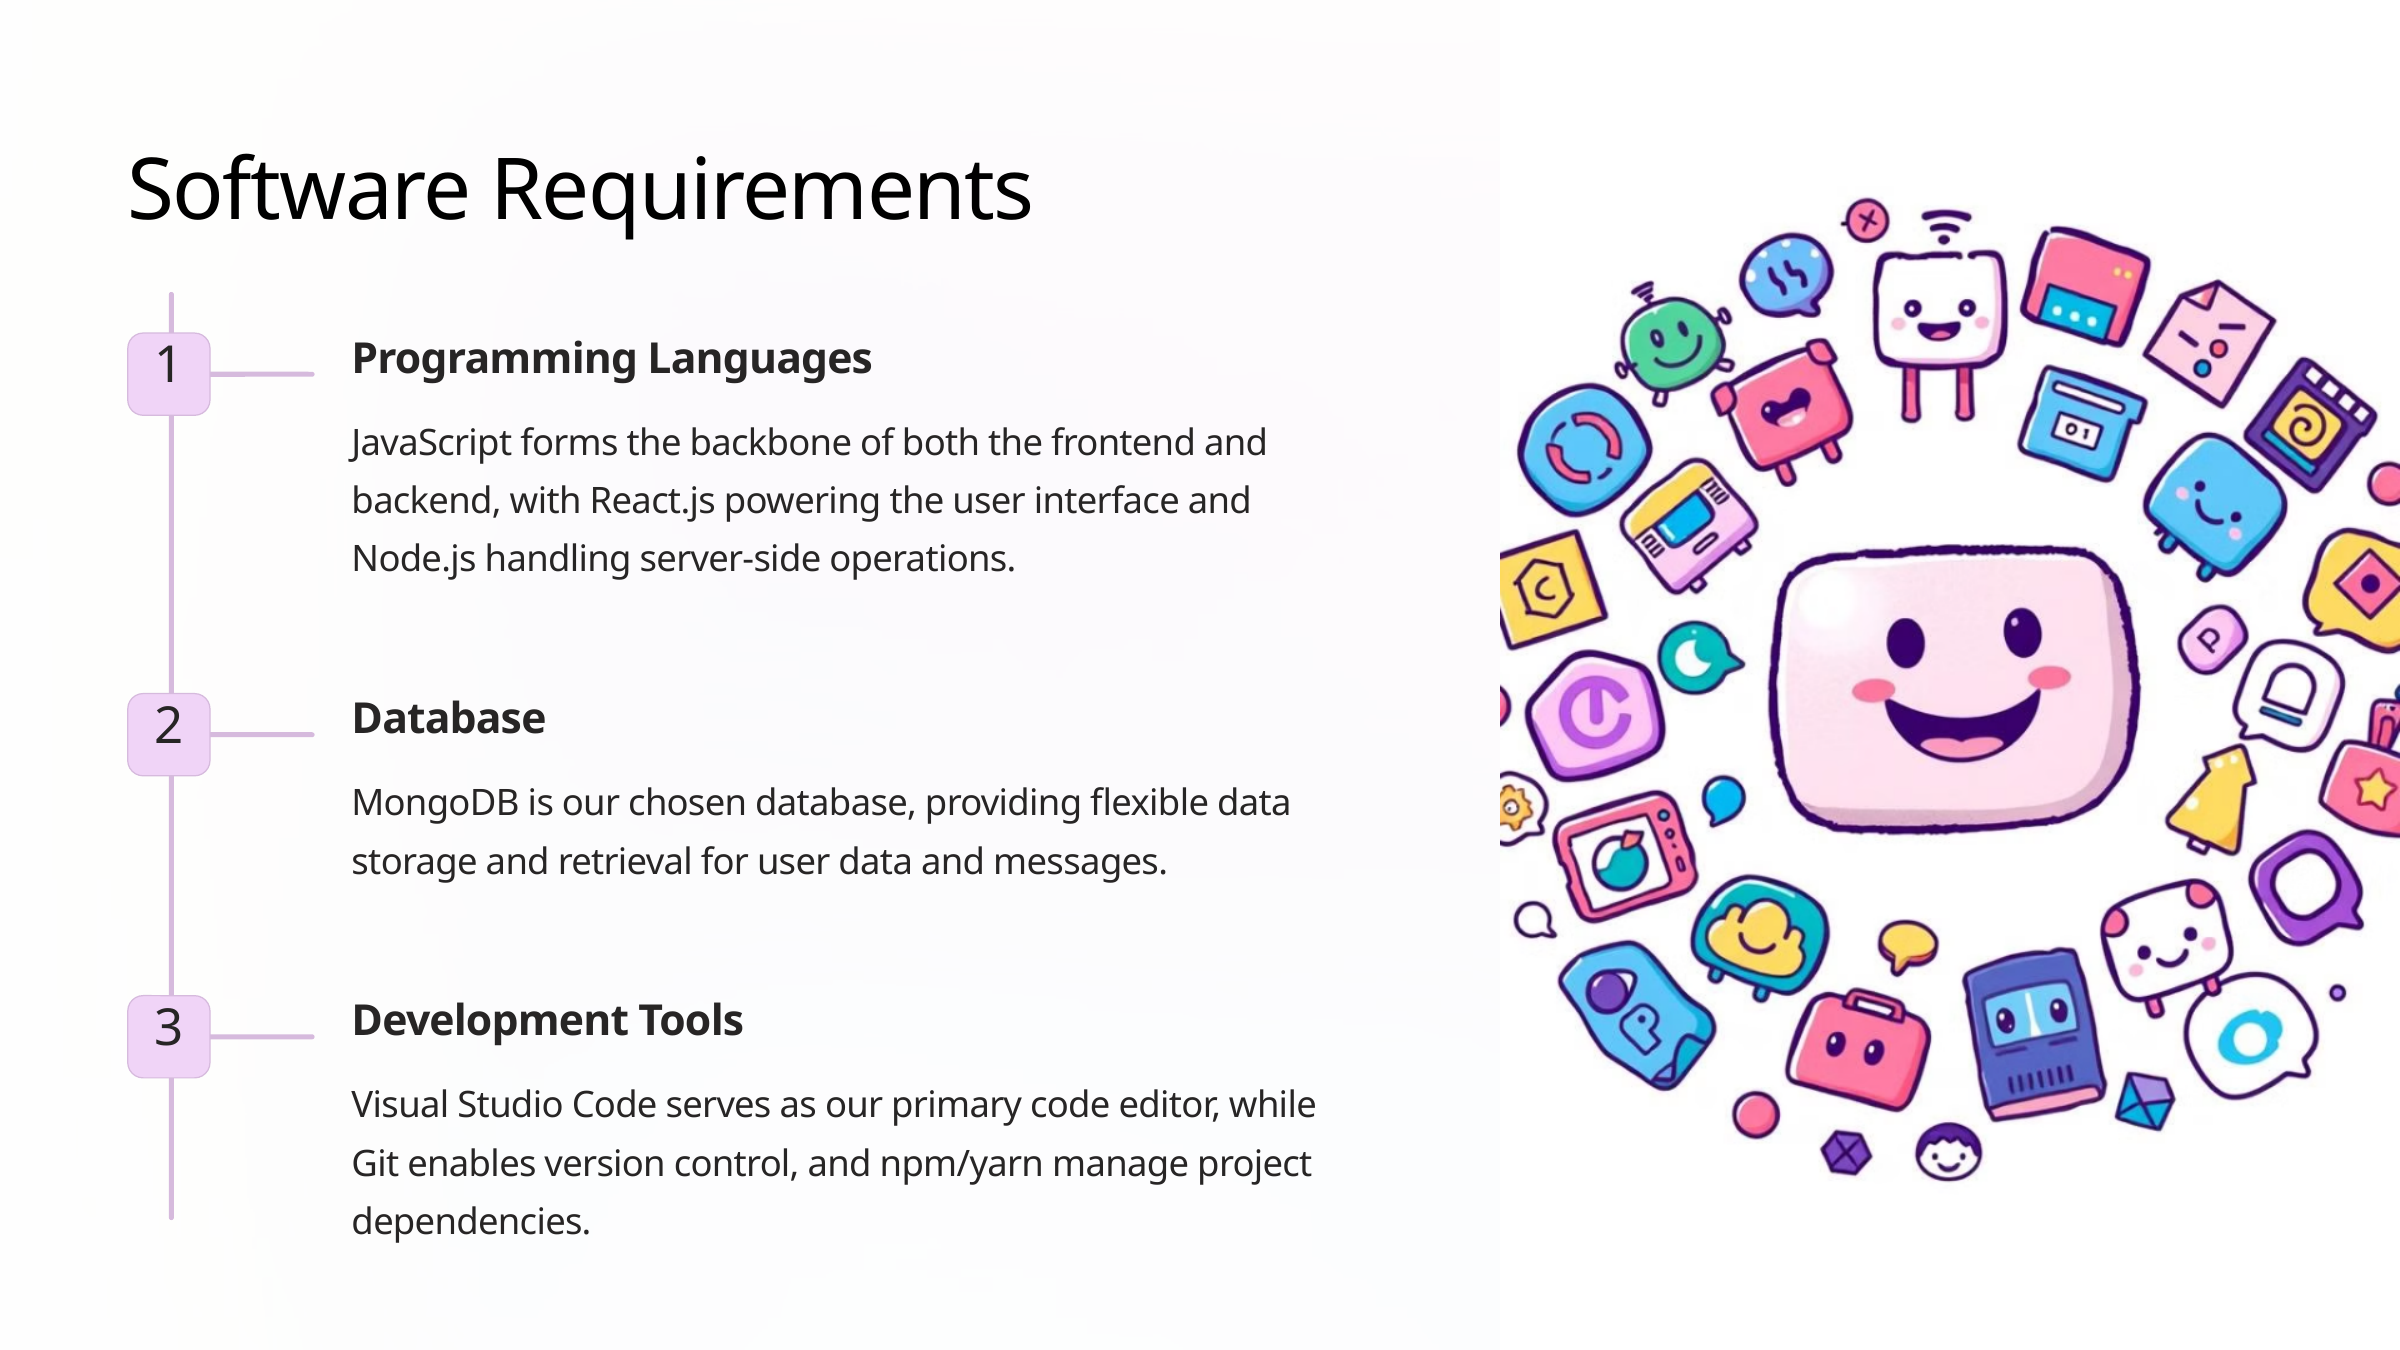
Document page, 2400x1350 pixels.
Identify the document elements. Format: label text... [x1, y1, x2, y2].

text_box [168, 291, 174, 333]
text_box Programming Languages [351, 328, 822, 383]
text_box MongoDB is our chosen database, providing flexible data storage and retrieval for user data and messages. [351, 764, 1373, 882]
text_box [211, 371, 315, 377]
text_box [211, 1034, 315, 1040]
text_box 3 [143, 1004, 195, 1069]
text_box [127, 333, 211, 416]
text_box [168, 1078, 174, 1221]
text_box [127, 995, 211, 1078]
text_box [168, 776, 174, 995]
text_box [211, 732, 315, 738]
picture [1499, 0, 2400, 1350]
text_box [127, 693, 211, 776]
text_box Software Requirements [127, 129, 1005, 238]
text_box Database [351, 688, 782, 743]
text_box 1 [143, 341, 195, 407]
text_box 2 [143, 702, 195, 767]
text_box [168, 416, 174, 693]
text_box JavaScript forms the backbone of both the frontend and backend, with React.js powering the user interface and Node.js handling server-side operations. [351, 404, 1373, 580]
text_box Visual Studio Code serves as our primary code editor, while Git enables version control, and npm/yarn manage project dependencies. [351, 1066, 1373, 1184]
text_box Development Tools [351, 991, 782, 1045]
